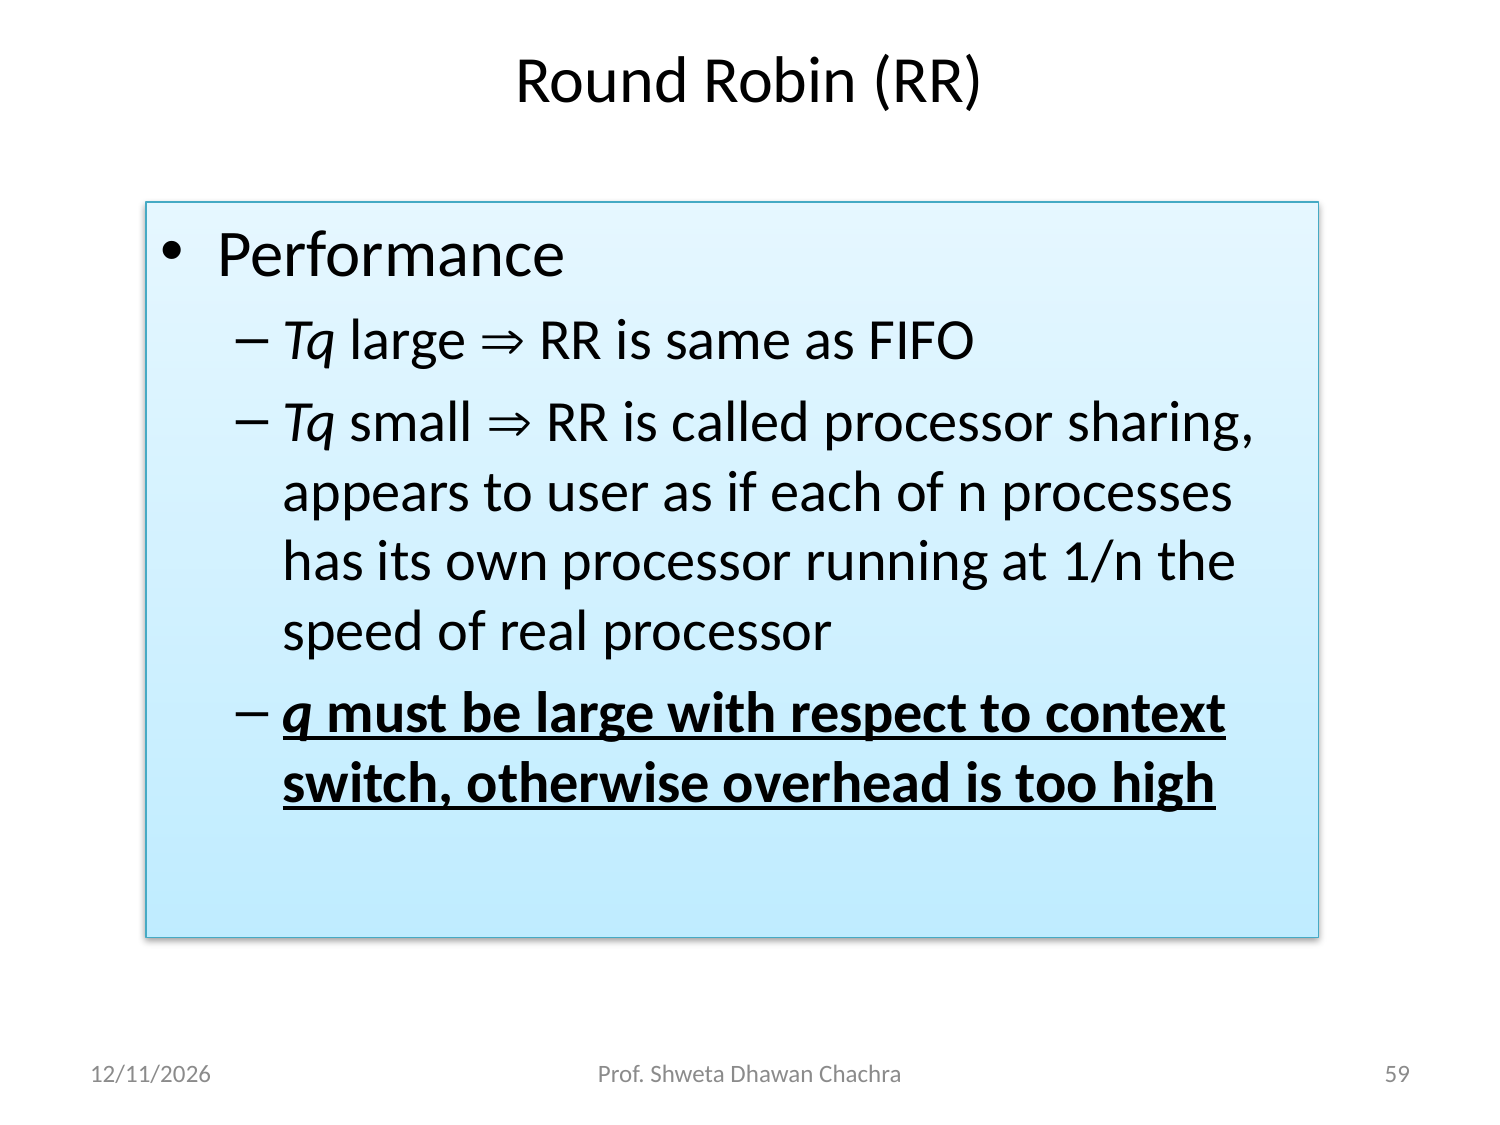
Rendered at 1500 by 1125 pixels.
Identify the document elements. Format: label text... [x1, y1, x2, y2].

title Round Robin (RR) [75, 28, 1425, 124]
list Performance Tq large  RR is same as FIFO Tq small  RR is called processor sharing, appears to user as if each of n processes has its own processor running at 1/n the speed of real processor q must be large with respect to context switch, otherwise overhead is too high [145, 201, 1319, 938]
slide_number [75, 1042, 425, 1103]
footer Prof. Shweta Dhawan Chachra [512, 1042, 988, 1103]
slide_number 59 [1074, 1042, 1425, 1103]
